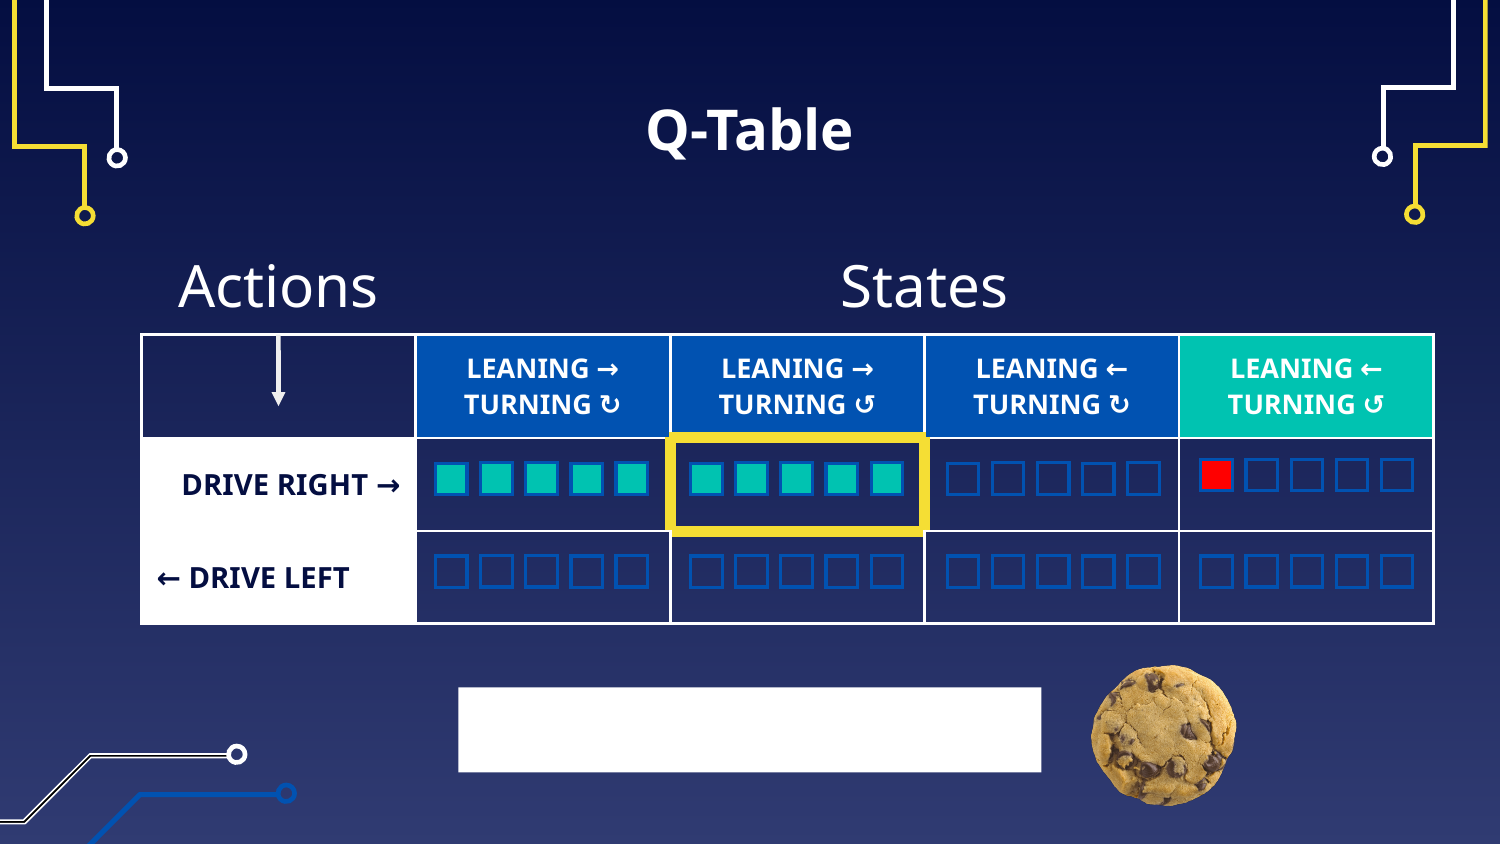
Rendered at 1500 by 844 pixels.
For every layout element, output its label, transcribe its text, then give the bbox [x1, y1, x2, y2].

text_box Actions [141, 242, 416, 335]
table_cell [926, 532, 1178, 622]
table_header LEANING → TURNING ↺ [672, 336, 923, 432]
table_cell [1180, 439, 1432, 530]
table_header [143, 336, 414, 437]
table_cell DRIVE RIGHT → [143, 439, 414, 530]
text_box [435, 462, 648, 495]
table_cell [417, 439, 665, 530]
table_cell [672, 537, 923, 622]
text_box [1200, 555, 1413, 588]
text_box [272, 334, 285, 407]
title Q-Table [116, 88, 1383, 167]
table_header LEANING → TURNING ↻ [417, 336, 669, 437]
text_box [690, 462, 903, 495]
table_cell [1180, 532, 1432, 622]
text_box States [416, 242, 1434, 335]
text_box Learn from your reward… [458, 687, 1042, 773]
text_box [690, 555, 903, 588]
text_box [435, 555, 648, 588]
table_cell [676, 443, 919, 526]
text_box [947, 555, 1160, 588]
table_header LEANING ← TURNING ↻ [926, 336, 1178, 437]
picture [1074, 647, 1249, 822]
table_cell [930, 439, 1178, 530]
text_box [947, 462, 1160, 495]
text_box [1200, 458, 1413, 491]
table_cell ← DRIVE LEFT [143, 532, 414, 622]
table_cell [417, 532, 669, 622]
table_header LEANING ← TURNING ↺ [1180, 336, 1432, 437]
